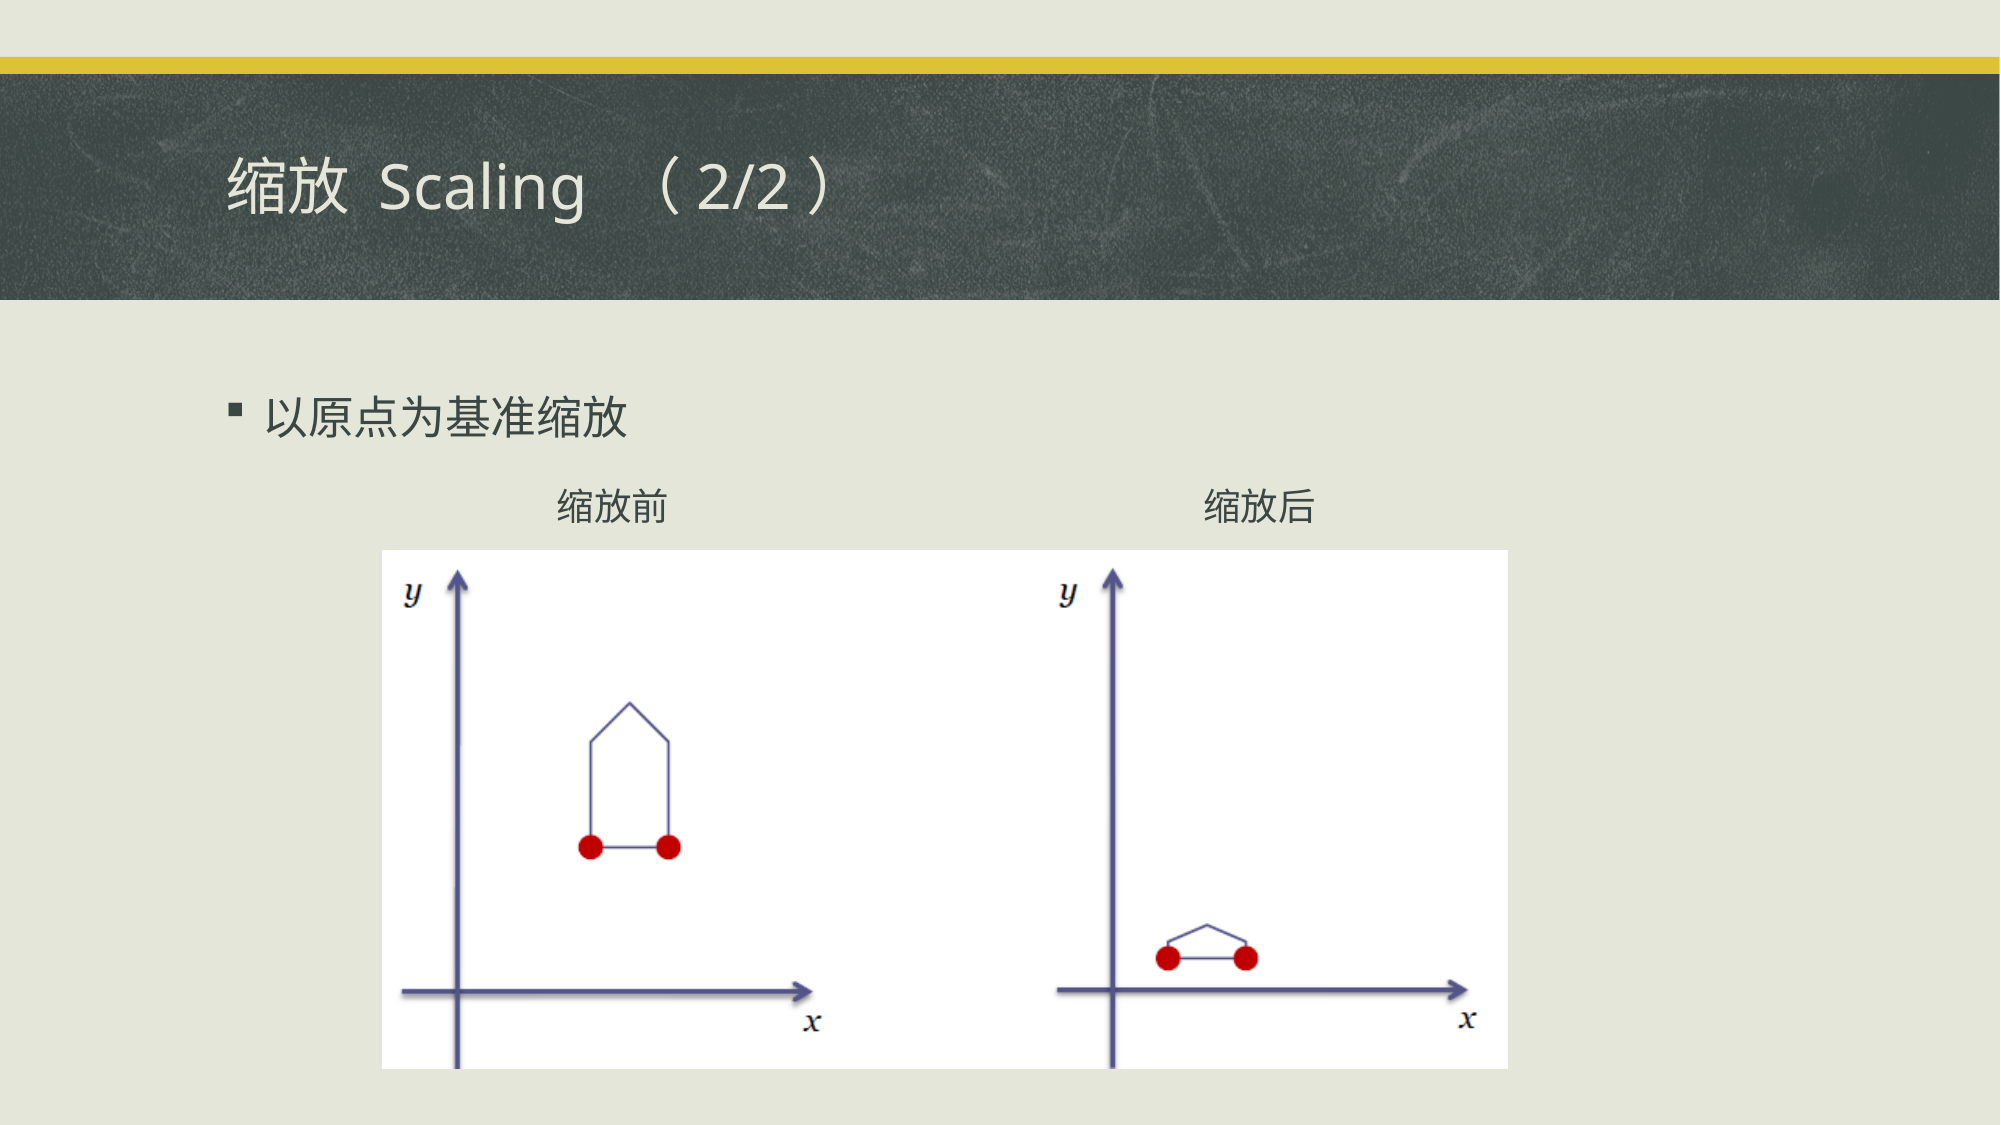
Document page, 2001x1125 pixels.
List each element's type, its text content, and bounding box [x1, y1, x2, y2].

picture [382, 550, 1508, 1069]
text_box 以原点为基准缩放 [209, 381, 1722, 586]
text_box 缩放前 缩放后 [414, 475, 1443, 535]
title 缩放 Scaling （2/2） [210, 76, 1790, 300]
picture [0, 74, 2000, 300]
